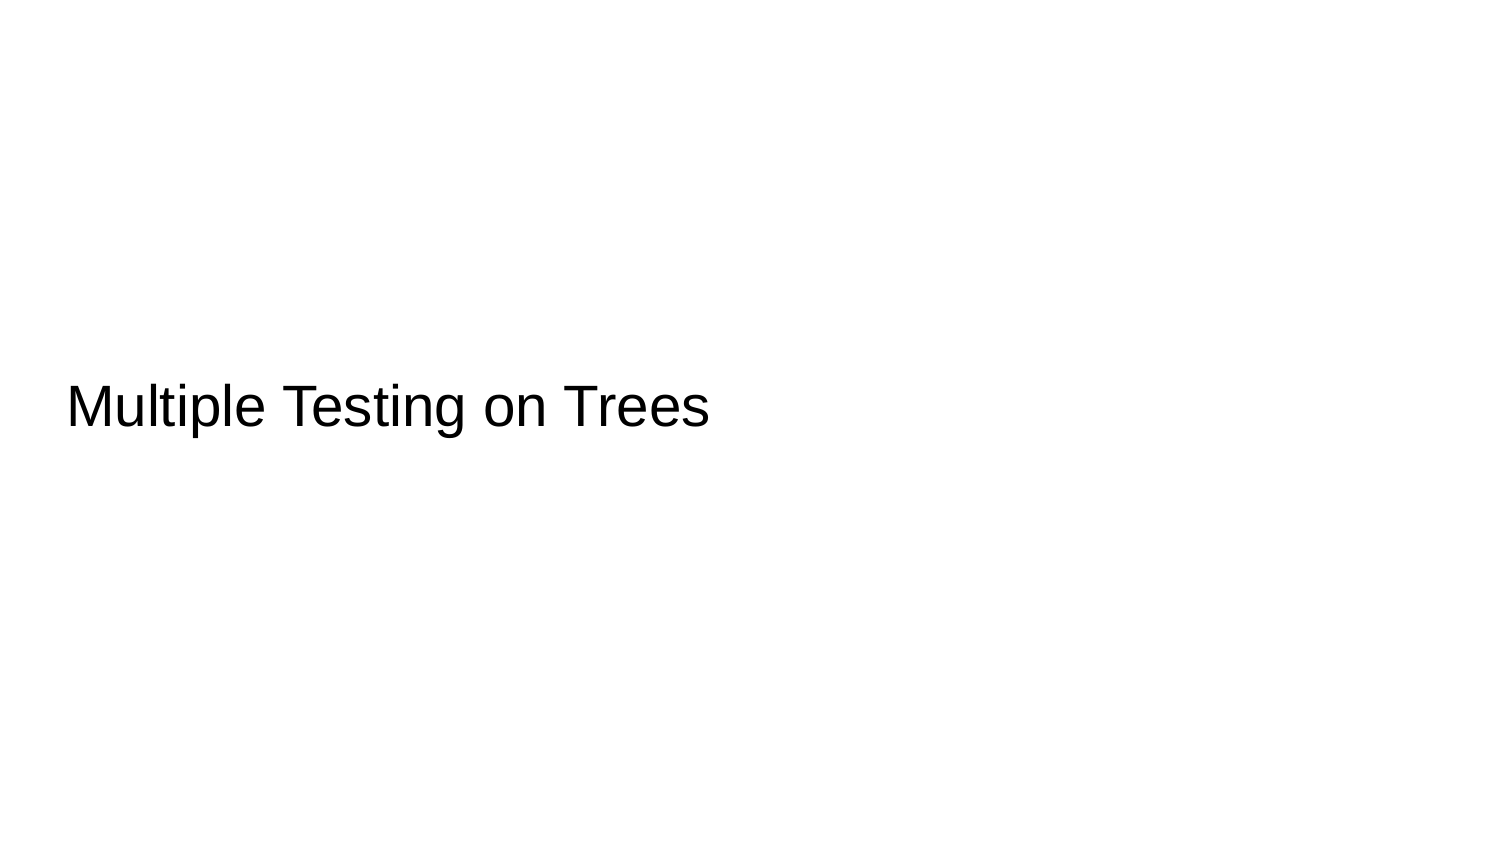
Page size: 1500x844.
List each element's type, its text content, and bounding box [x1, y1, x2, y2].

title Multiple Testing on Trees [51, 352, 1449, 491]
